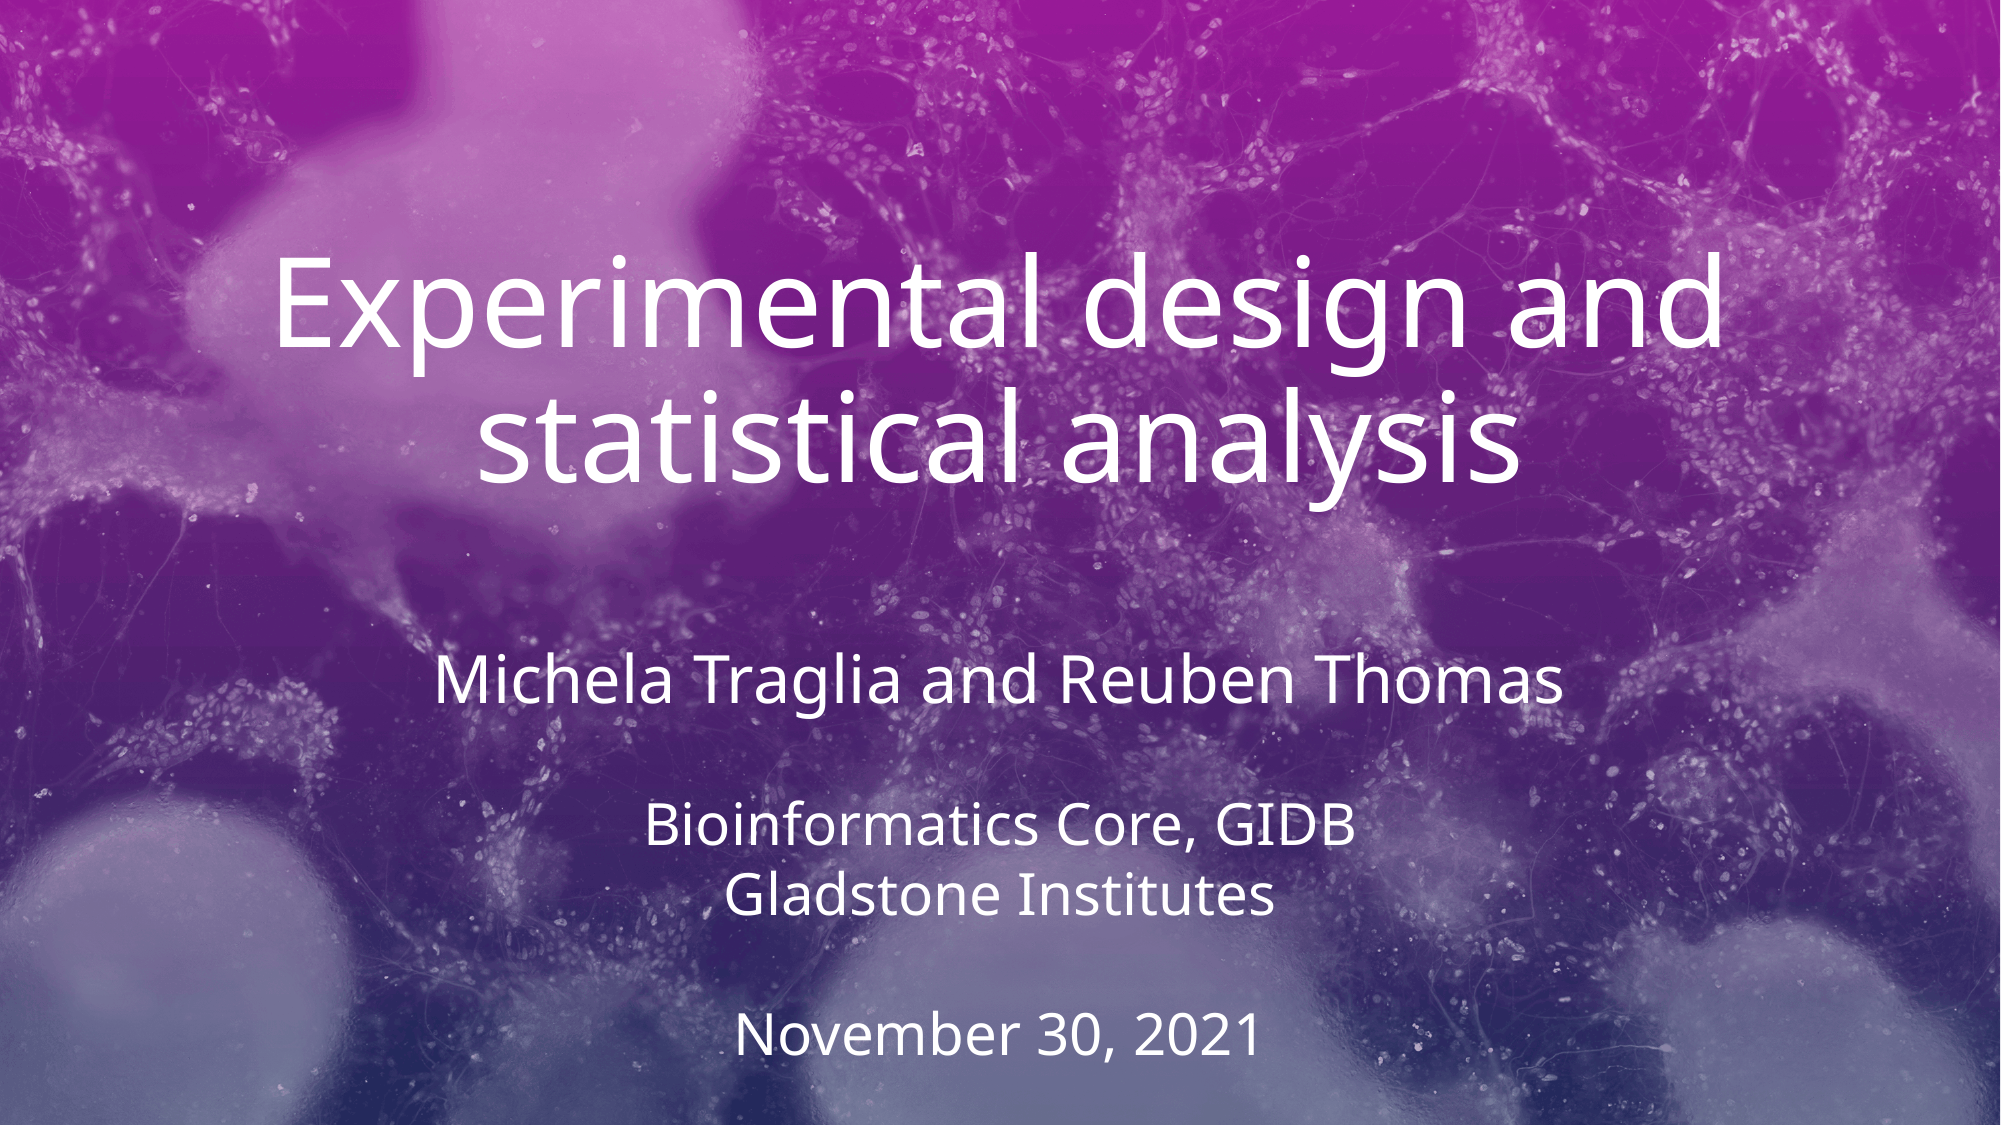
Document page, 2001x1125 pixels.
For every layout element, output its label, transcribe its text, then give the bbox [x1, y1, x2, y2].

text_box Experimental design and statistical analysis [249, 284, 1750, 510]
picture [0, 0, 2001, 1125]
text_box Michela Traglia and Reuben Thomas Bioinformatics Core, GIDB Gladstone Institutes November 30, 2021 [249, 637, 1750, 909]
